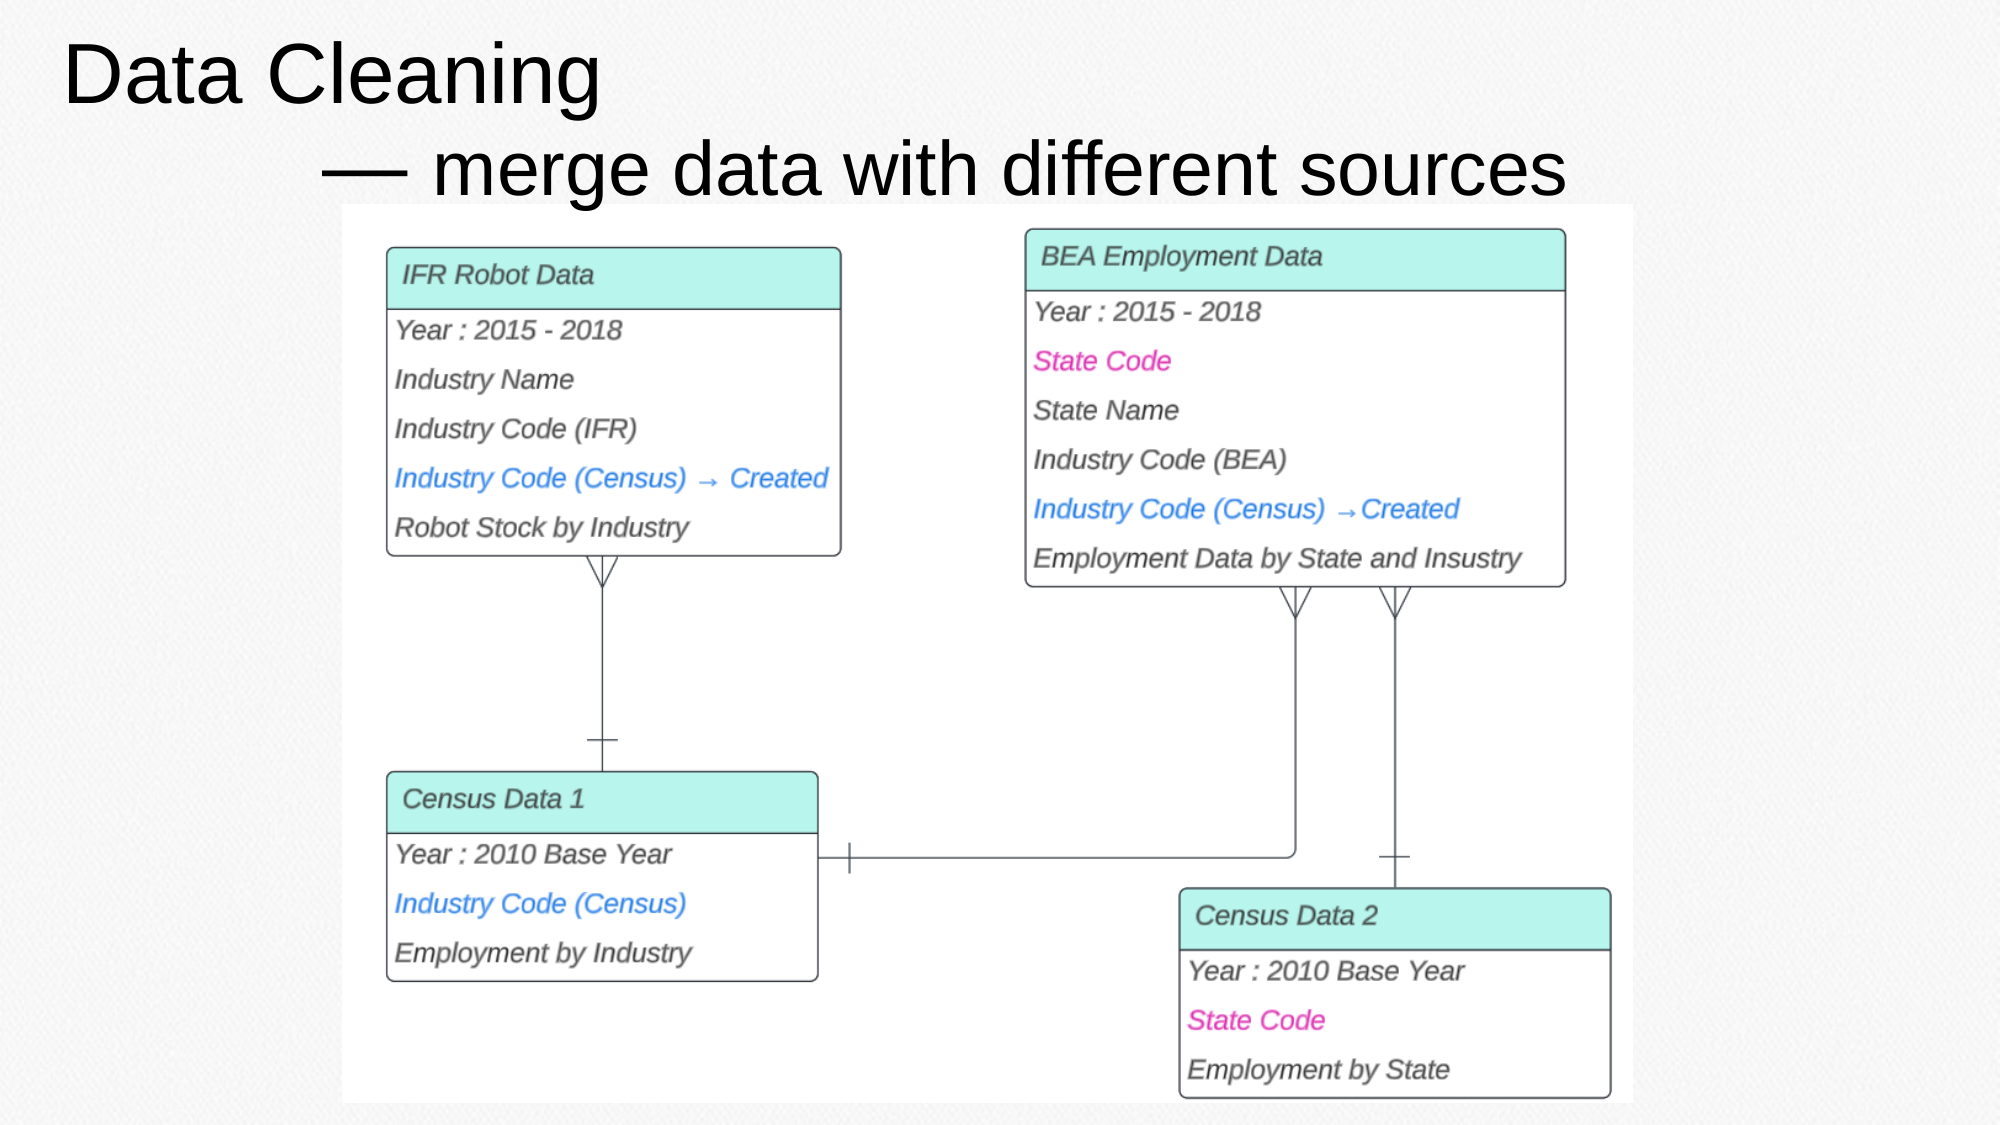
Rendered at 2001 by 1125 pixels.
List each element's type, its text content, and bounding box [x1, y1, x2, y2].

title Data Cleaning — merge data with different sources [47, 22, 1773, 240]
picture [0, 0, 2000, 1125]
